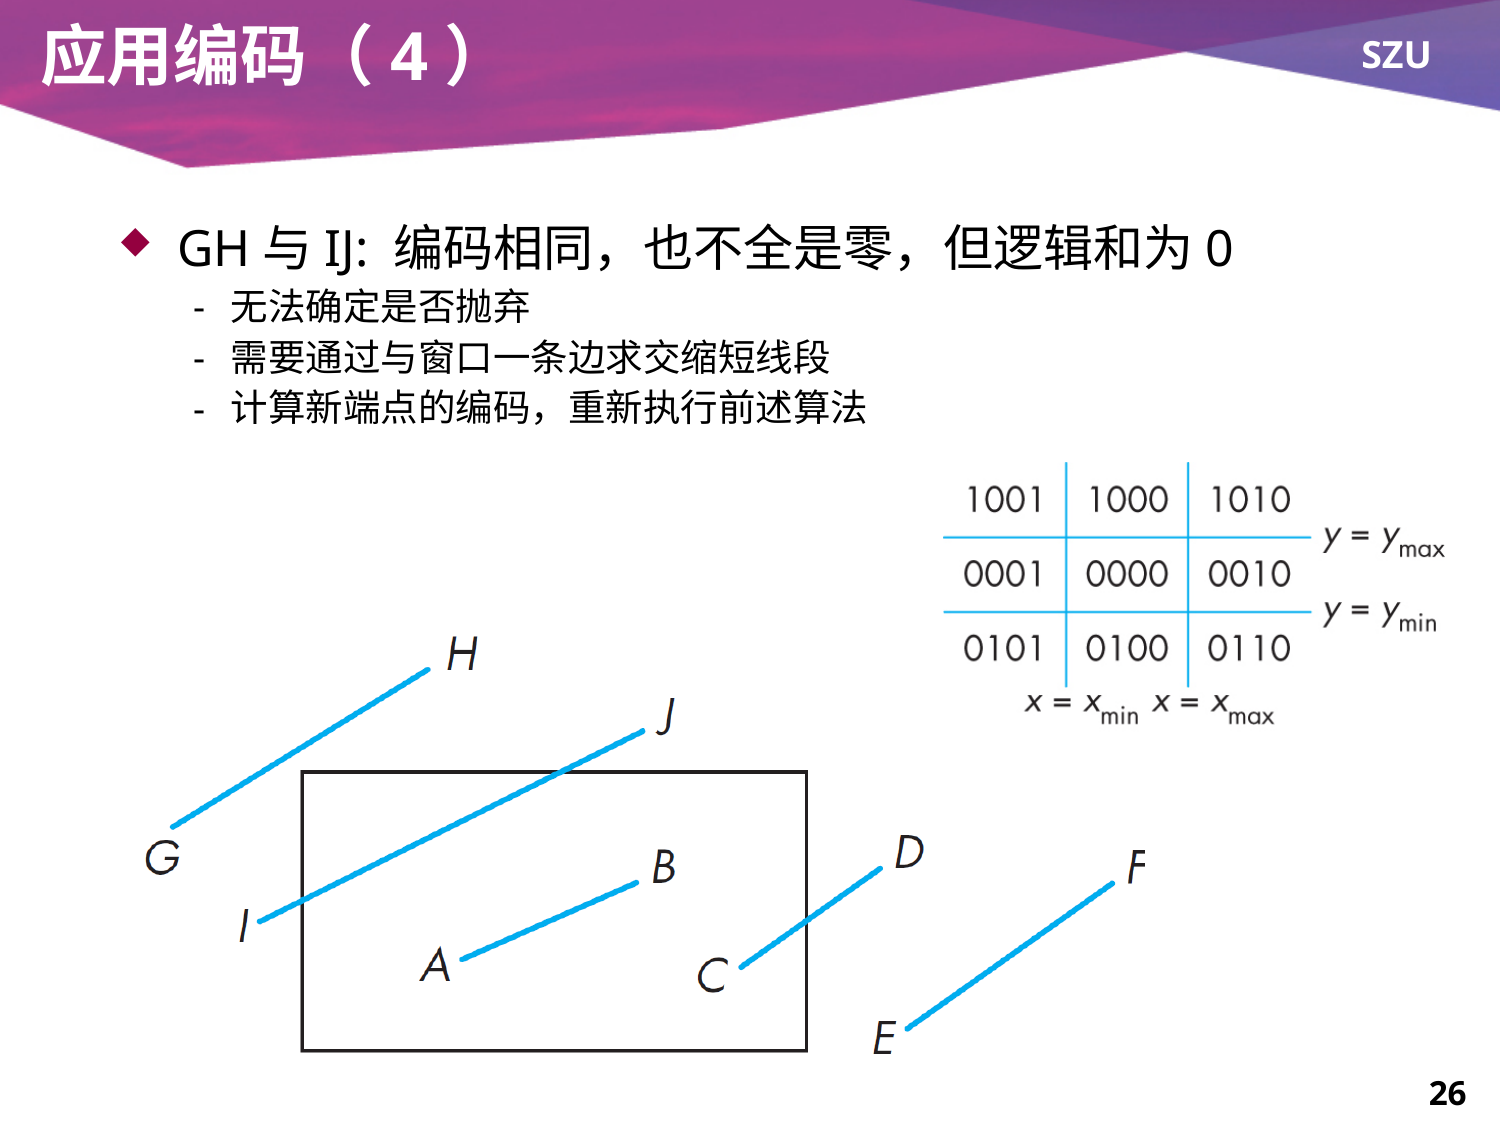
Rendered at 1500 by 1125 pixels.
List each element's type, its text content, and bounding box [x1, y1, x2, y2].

list GH与IJ: 编码相同，也不全是零，但逻辑和为0 无法确定是否抛弃 需要通过与窗口一条边求交缩短线段 计算新端点的编码，重新执行前述算法 [103, 216, 1397, 930]
slide_number 26 [1384, 1065, 1500, 1125]
title 应用编码（4） [25, 15, 1320, 104]
picture [0, 0, 1500, 1125]
